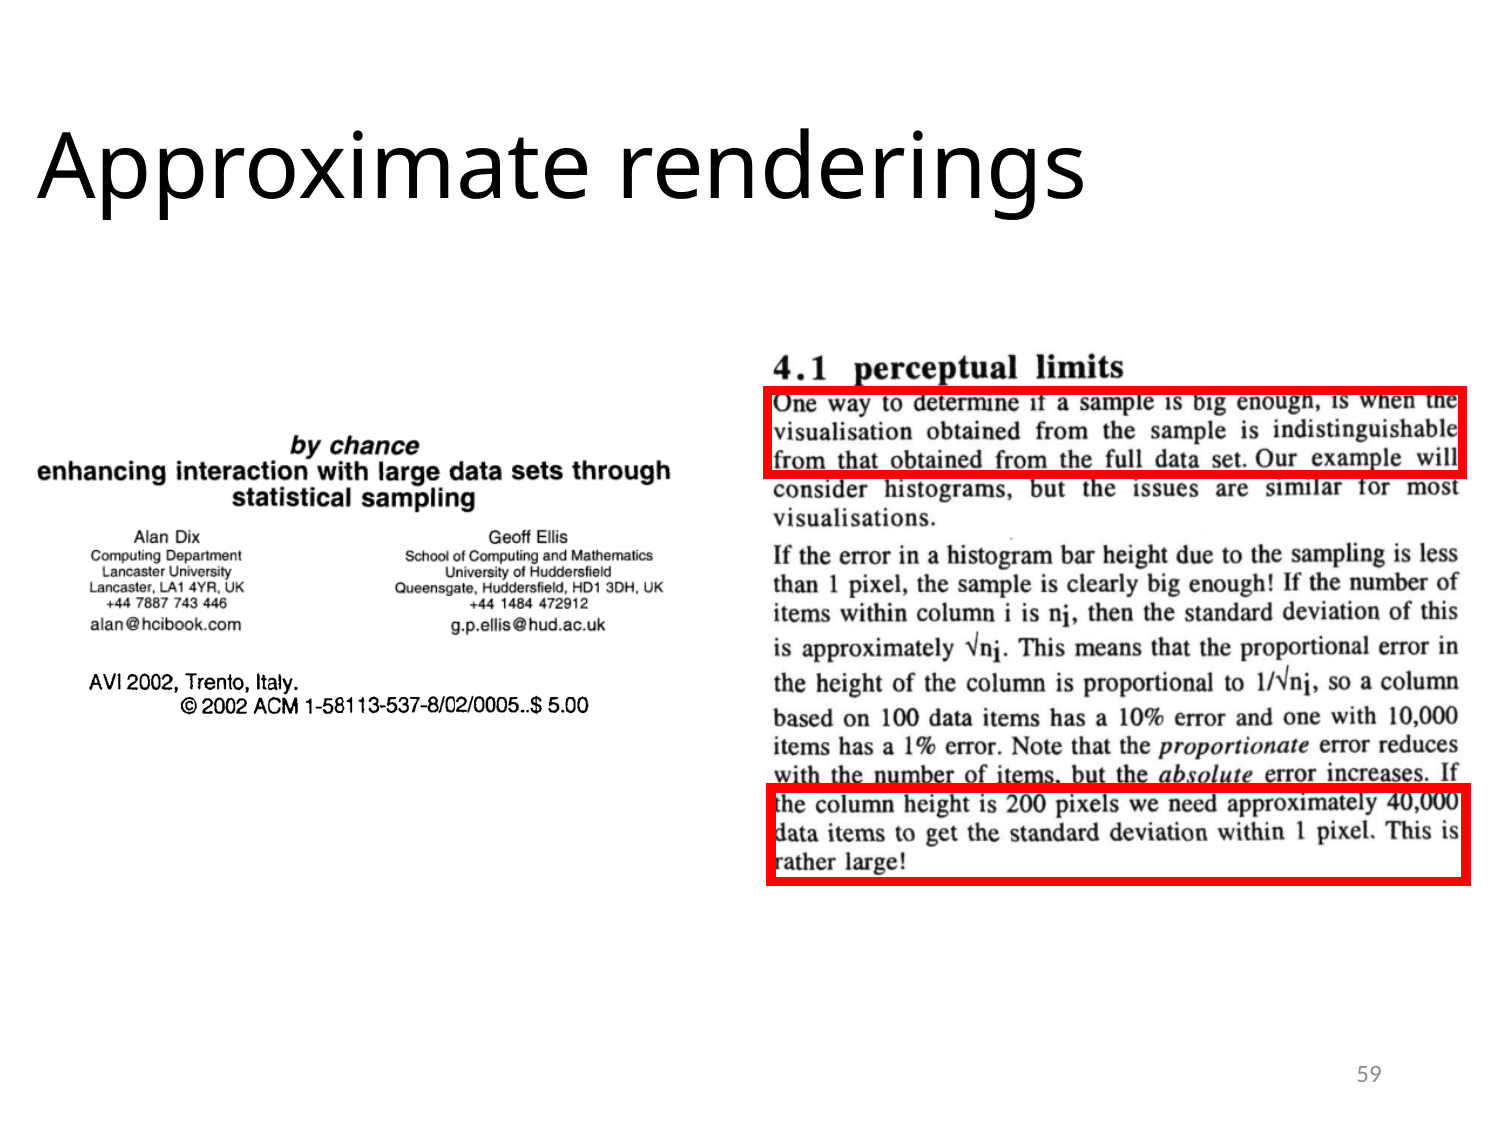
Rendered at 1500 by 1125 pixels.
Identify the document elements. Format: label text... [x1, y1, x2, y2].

picture [767, 348, 1470, 882]
picture [83, 669, 677, 726]
slide_number 59 [1059, 1042, 1397, 1103]
picture [30, 431, 687, 642]
title Approximate renderings [22, 59, 1490, 278]
